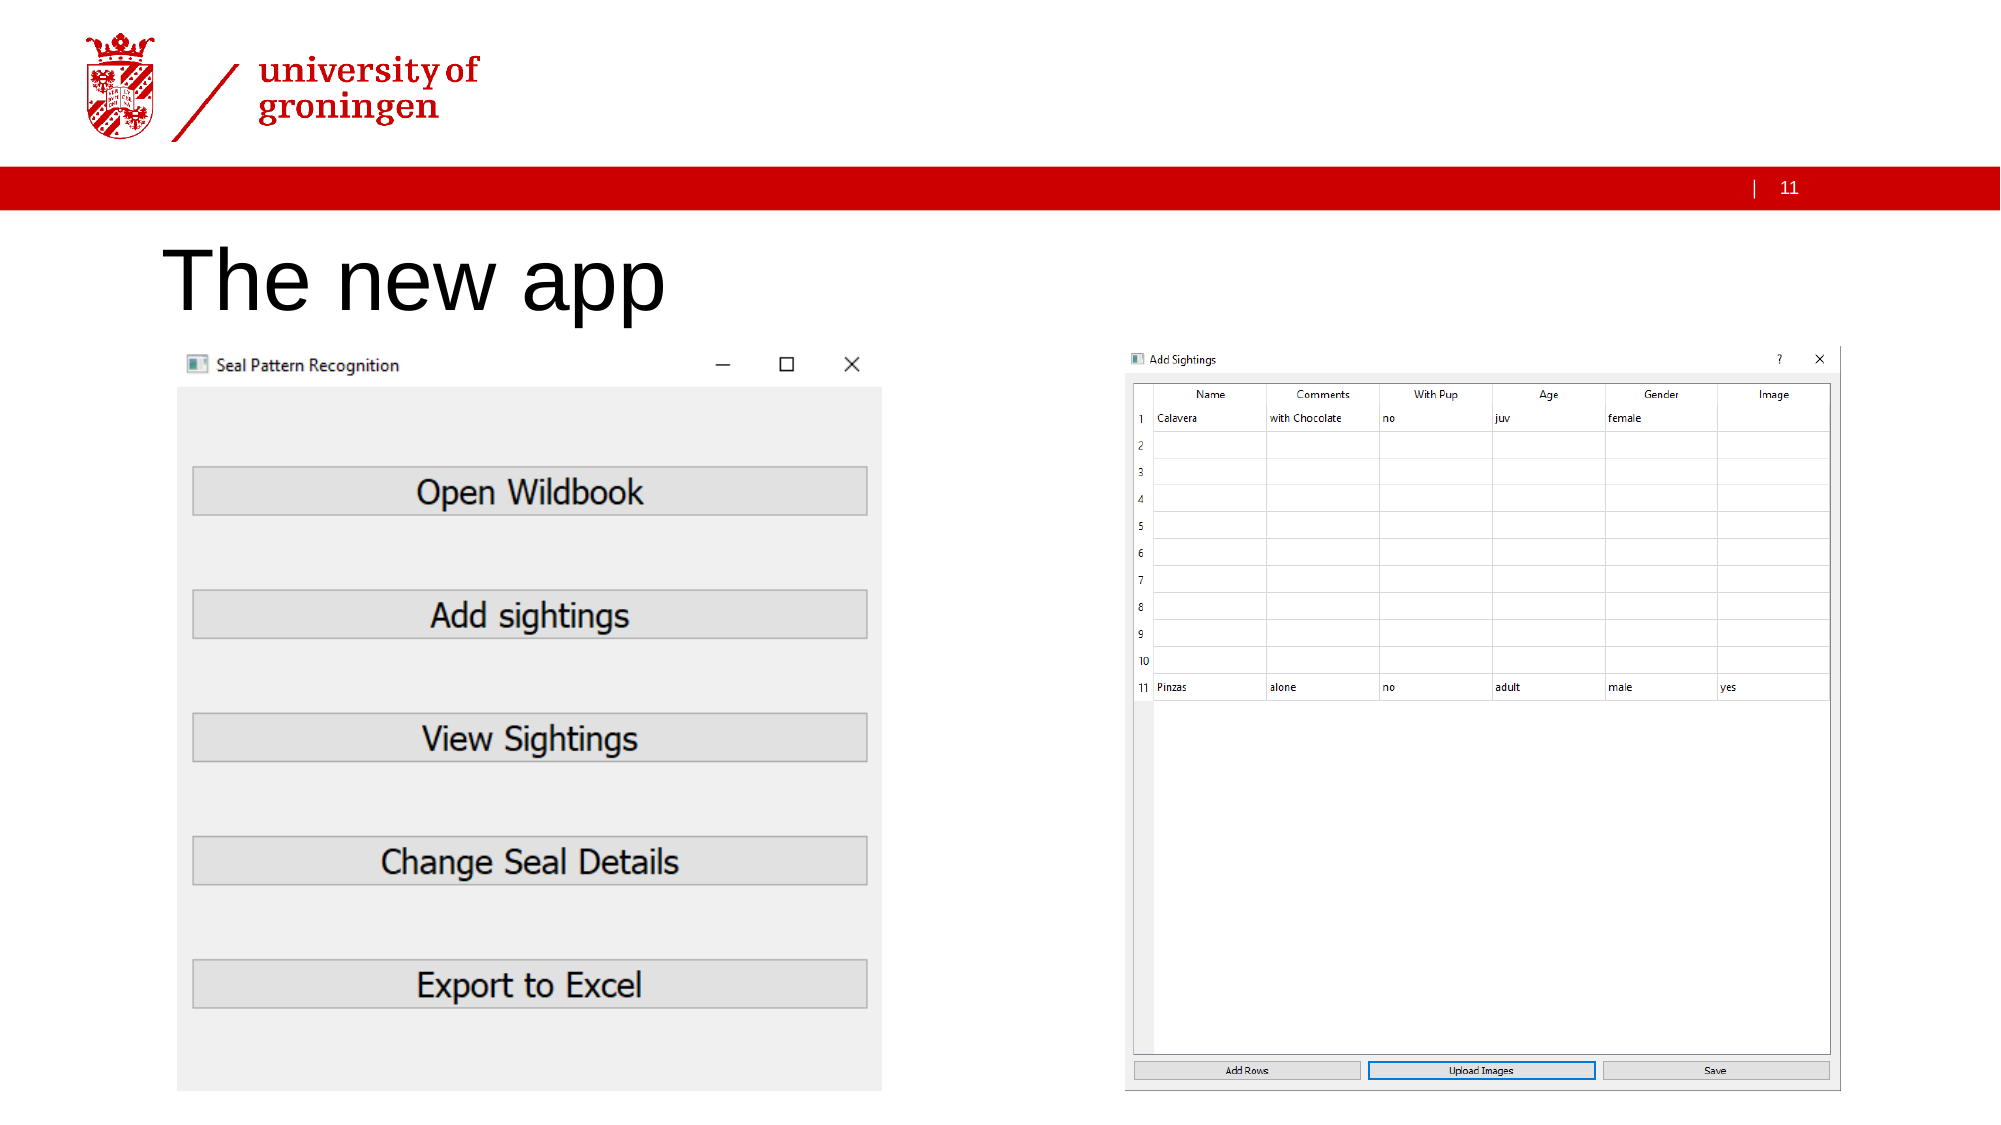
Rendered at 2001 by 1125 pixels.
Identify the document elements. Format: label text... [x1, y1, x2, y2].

picture [86, 33, 480, 142]
picture [1125, 345, 1842, 1091]
picture [177, 345, 882, 1091]
title The new app [0, 210, 2000, 341]
